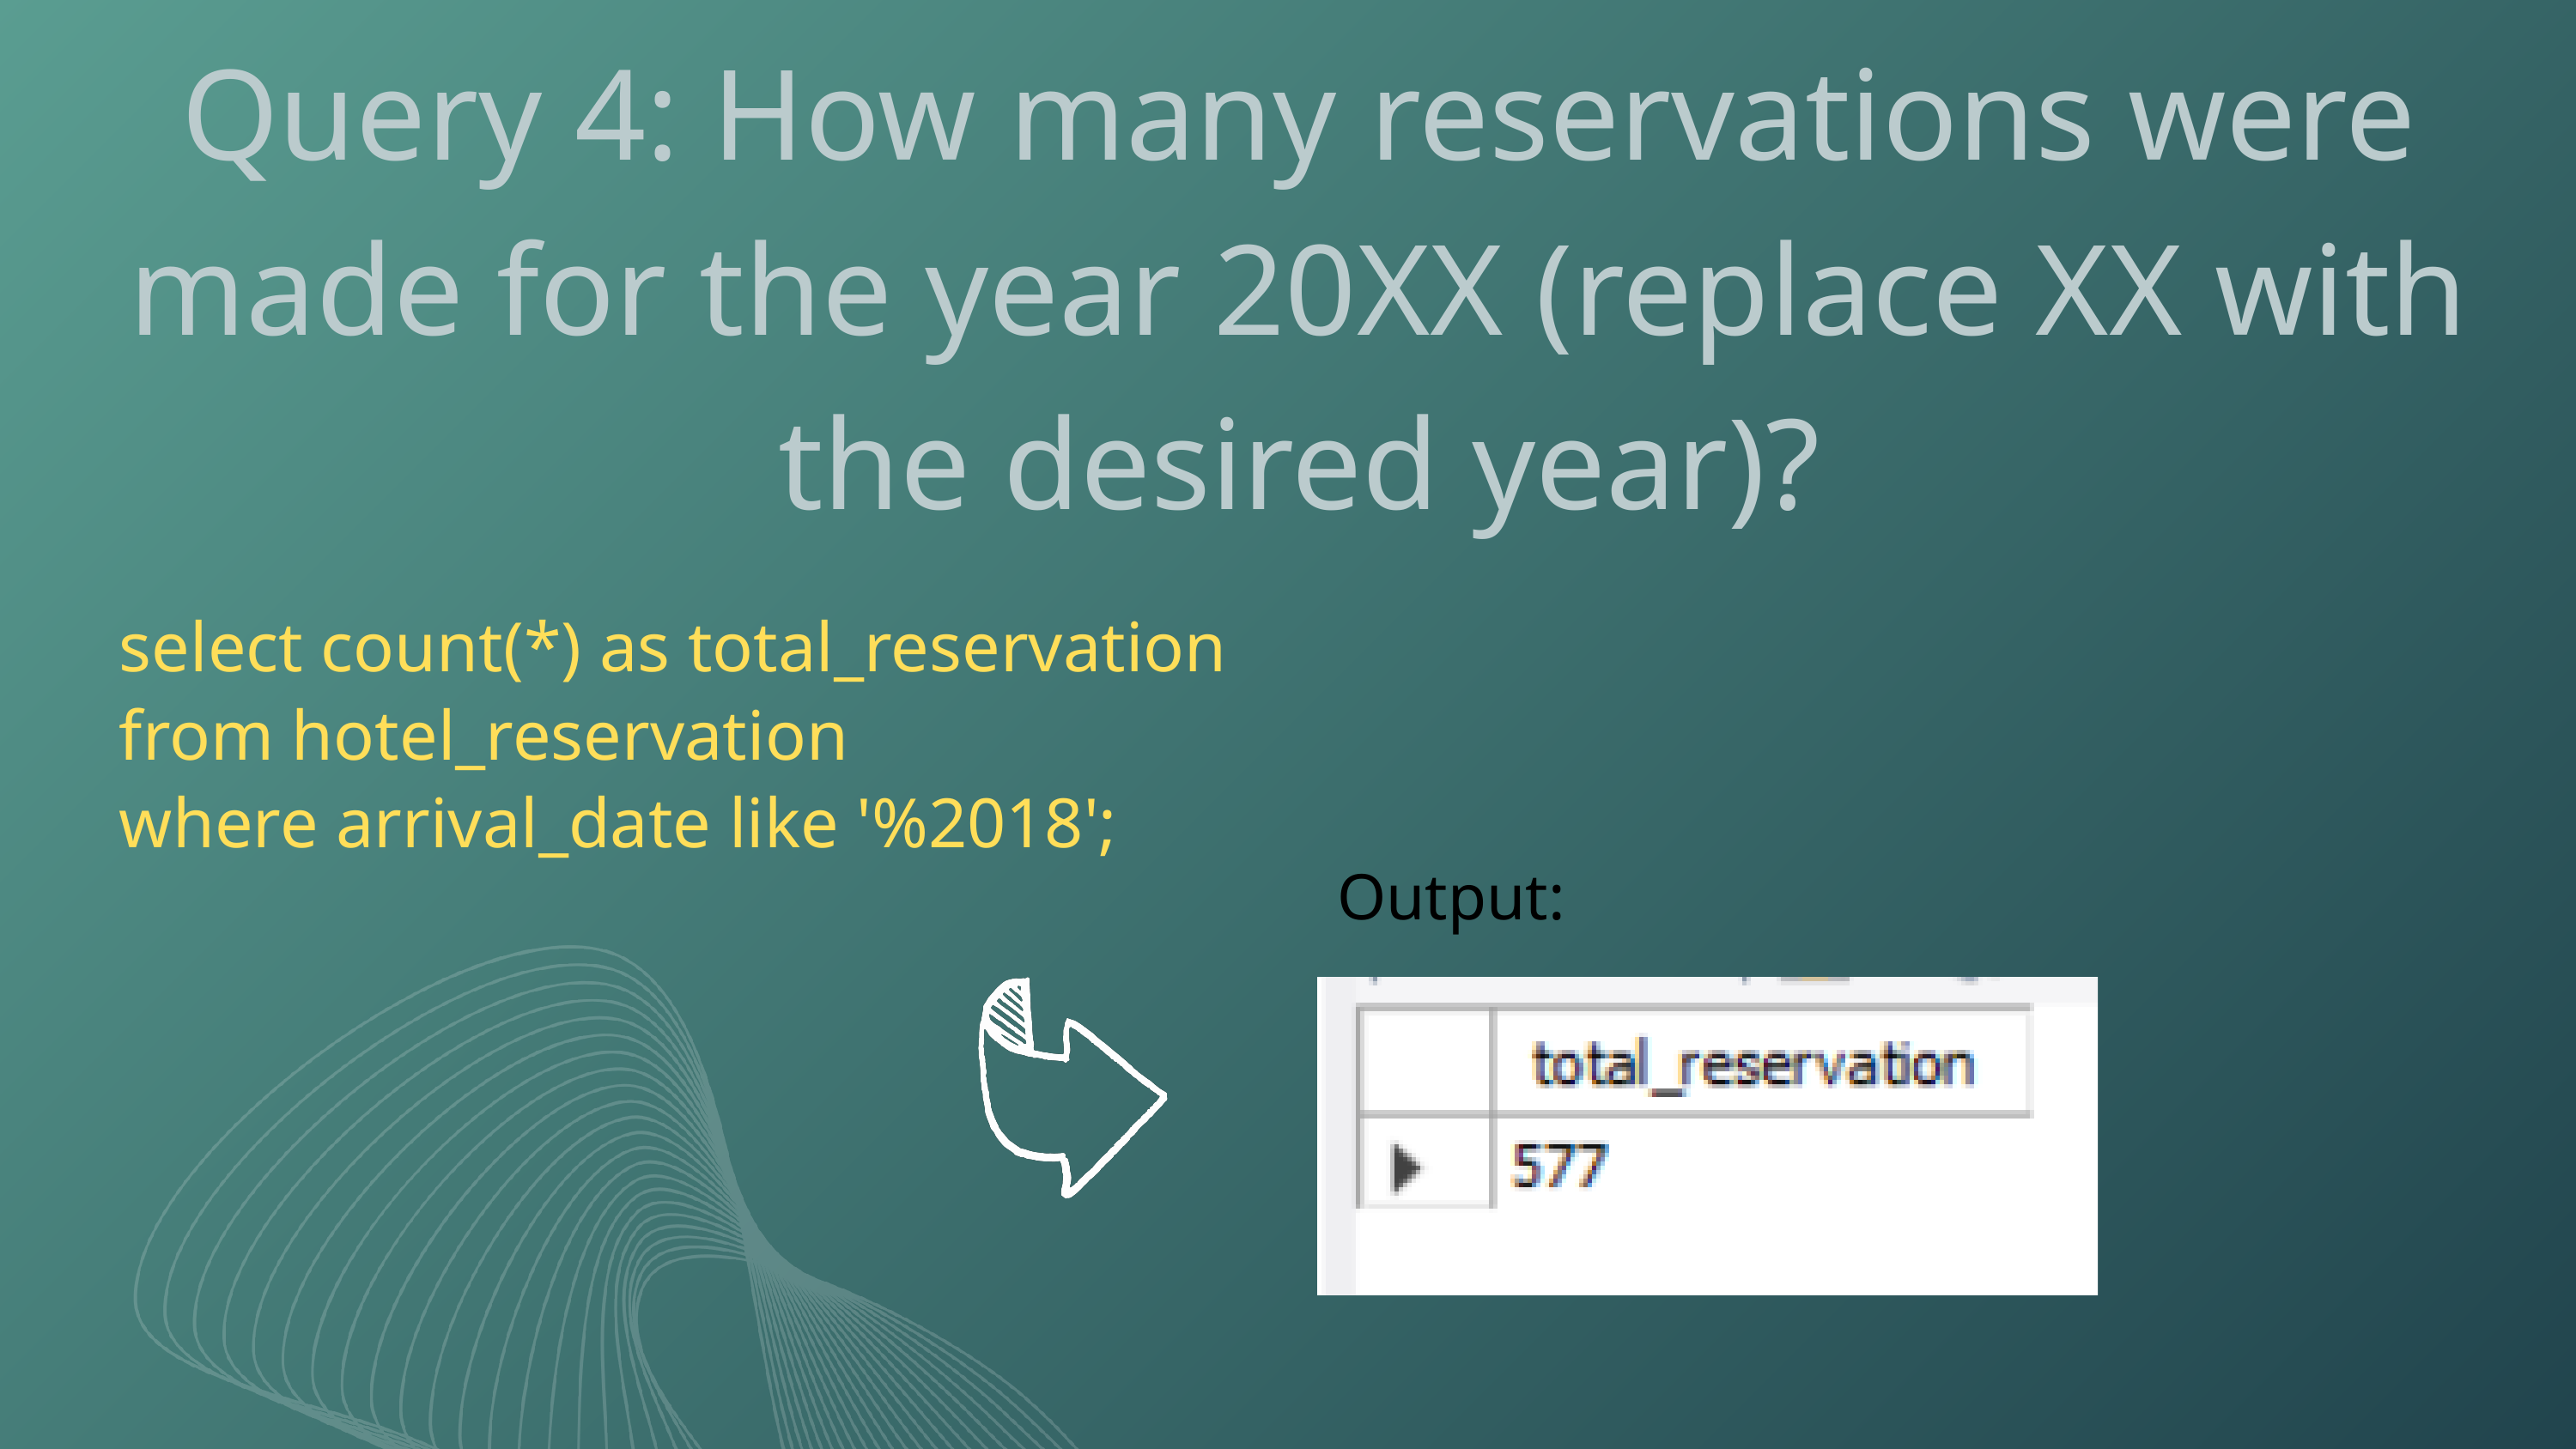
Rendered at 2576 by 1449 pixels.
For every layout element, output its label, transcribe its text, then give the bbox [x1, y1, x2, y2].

text_box Query 4: How many reservations were made for the year 20XX (replace XX with the desired year)? [23, 9, 2576, 535]
text_box [978, 977, 1168, 1198]
text_box [1317, 977, 2099, 1295]
text_box Output: [1287, 850, 1615, 932]
text_box select count(*) as total_reservation from hotel_reservation where arrival_date like '%2018'; [118, 597, 1260, 862]
text_box [118, 927, 1441, 1449]
